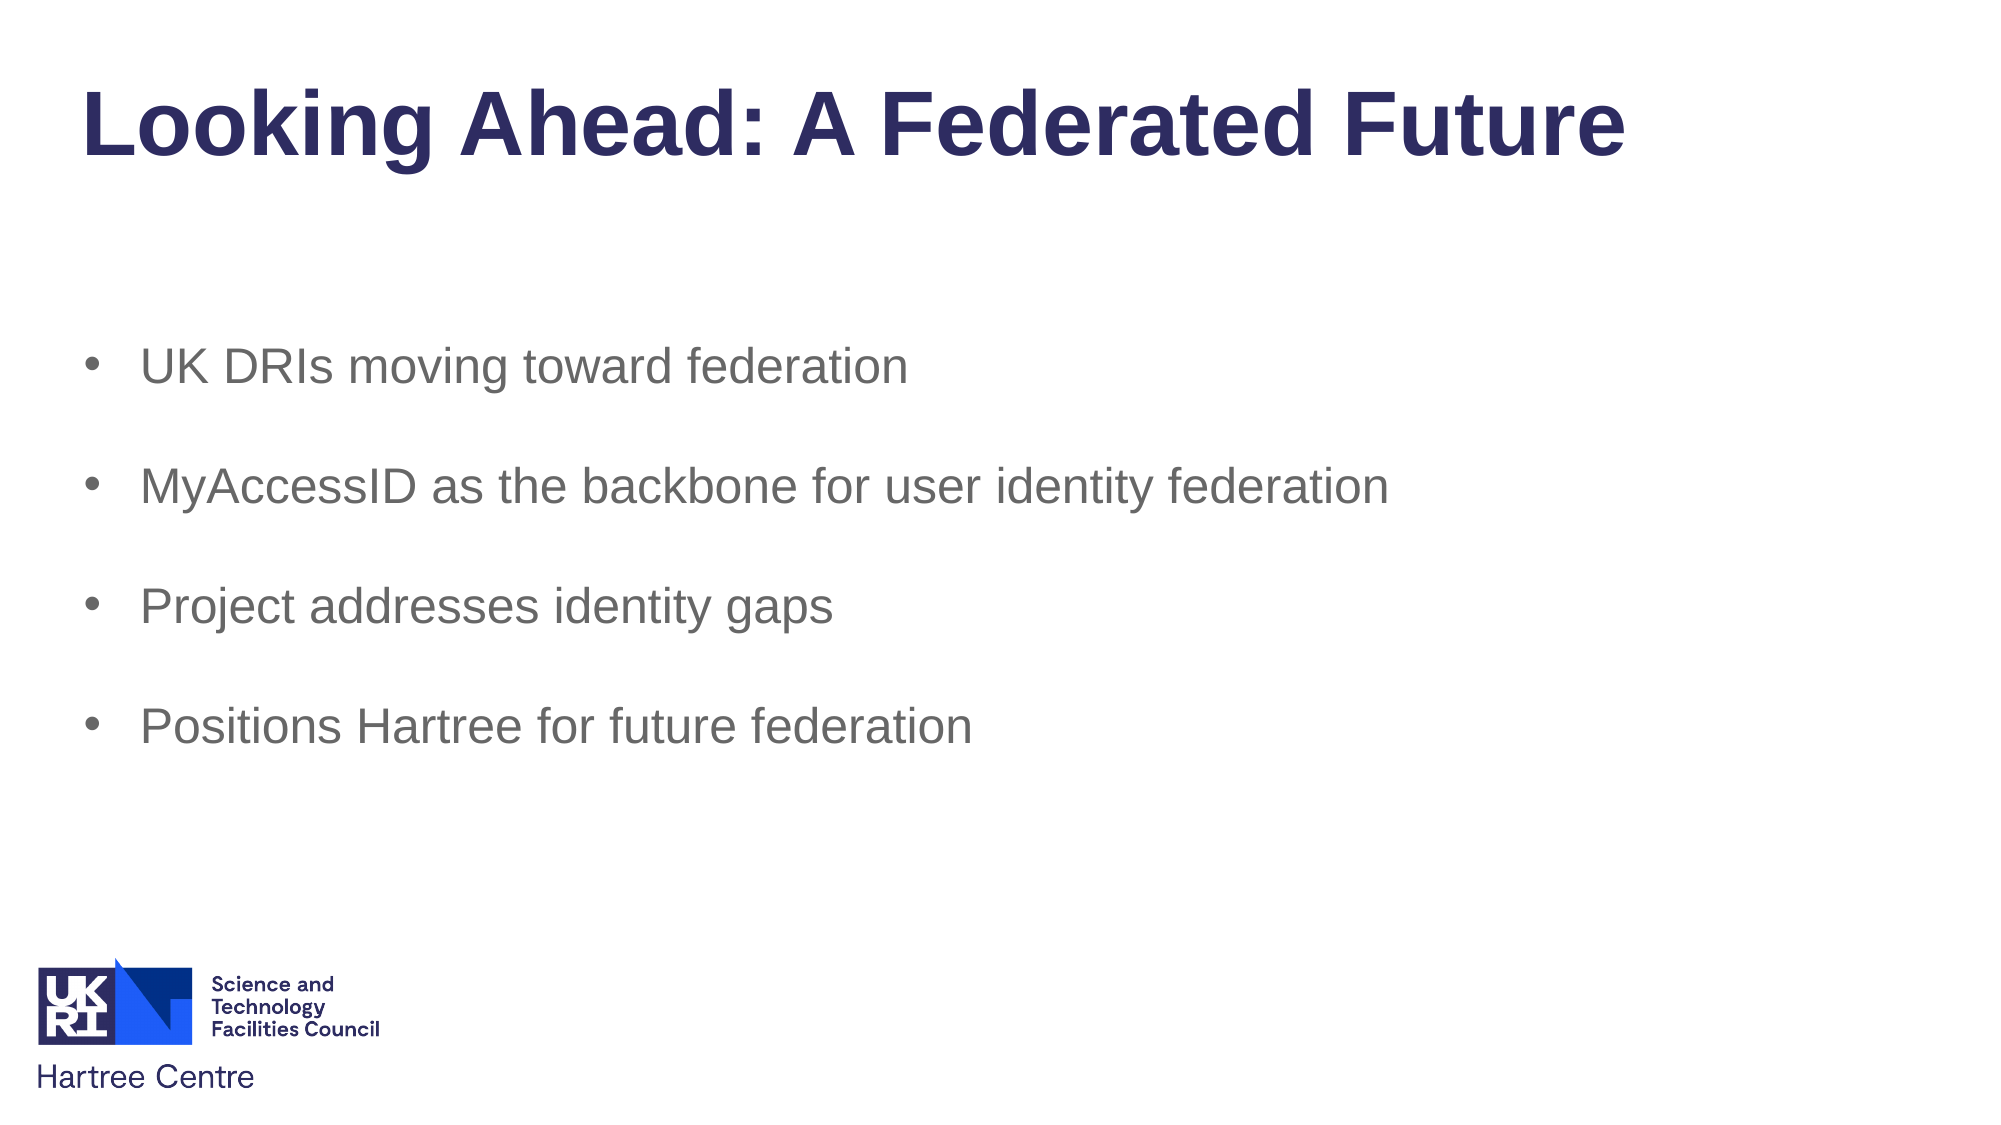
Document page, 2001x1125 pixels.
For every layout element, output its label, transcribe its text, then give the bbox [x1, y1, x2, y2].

text_box Looking Ahead: A Federated Future [66, 56, 1916, 182]
picture [15, 944, 402, 1111]
text_box UK DRIs moving toward federation MyAccessID as the backbone for user identity federation Project addresses identity gaps Positions Hartree for future federation [68, 325, 1827, 761]
